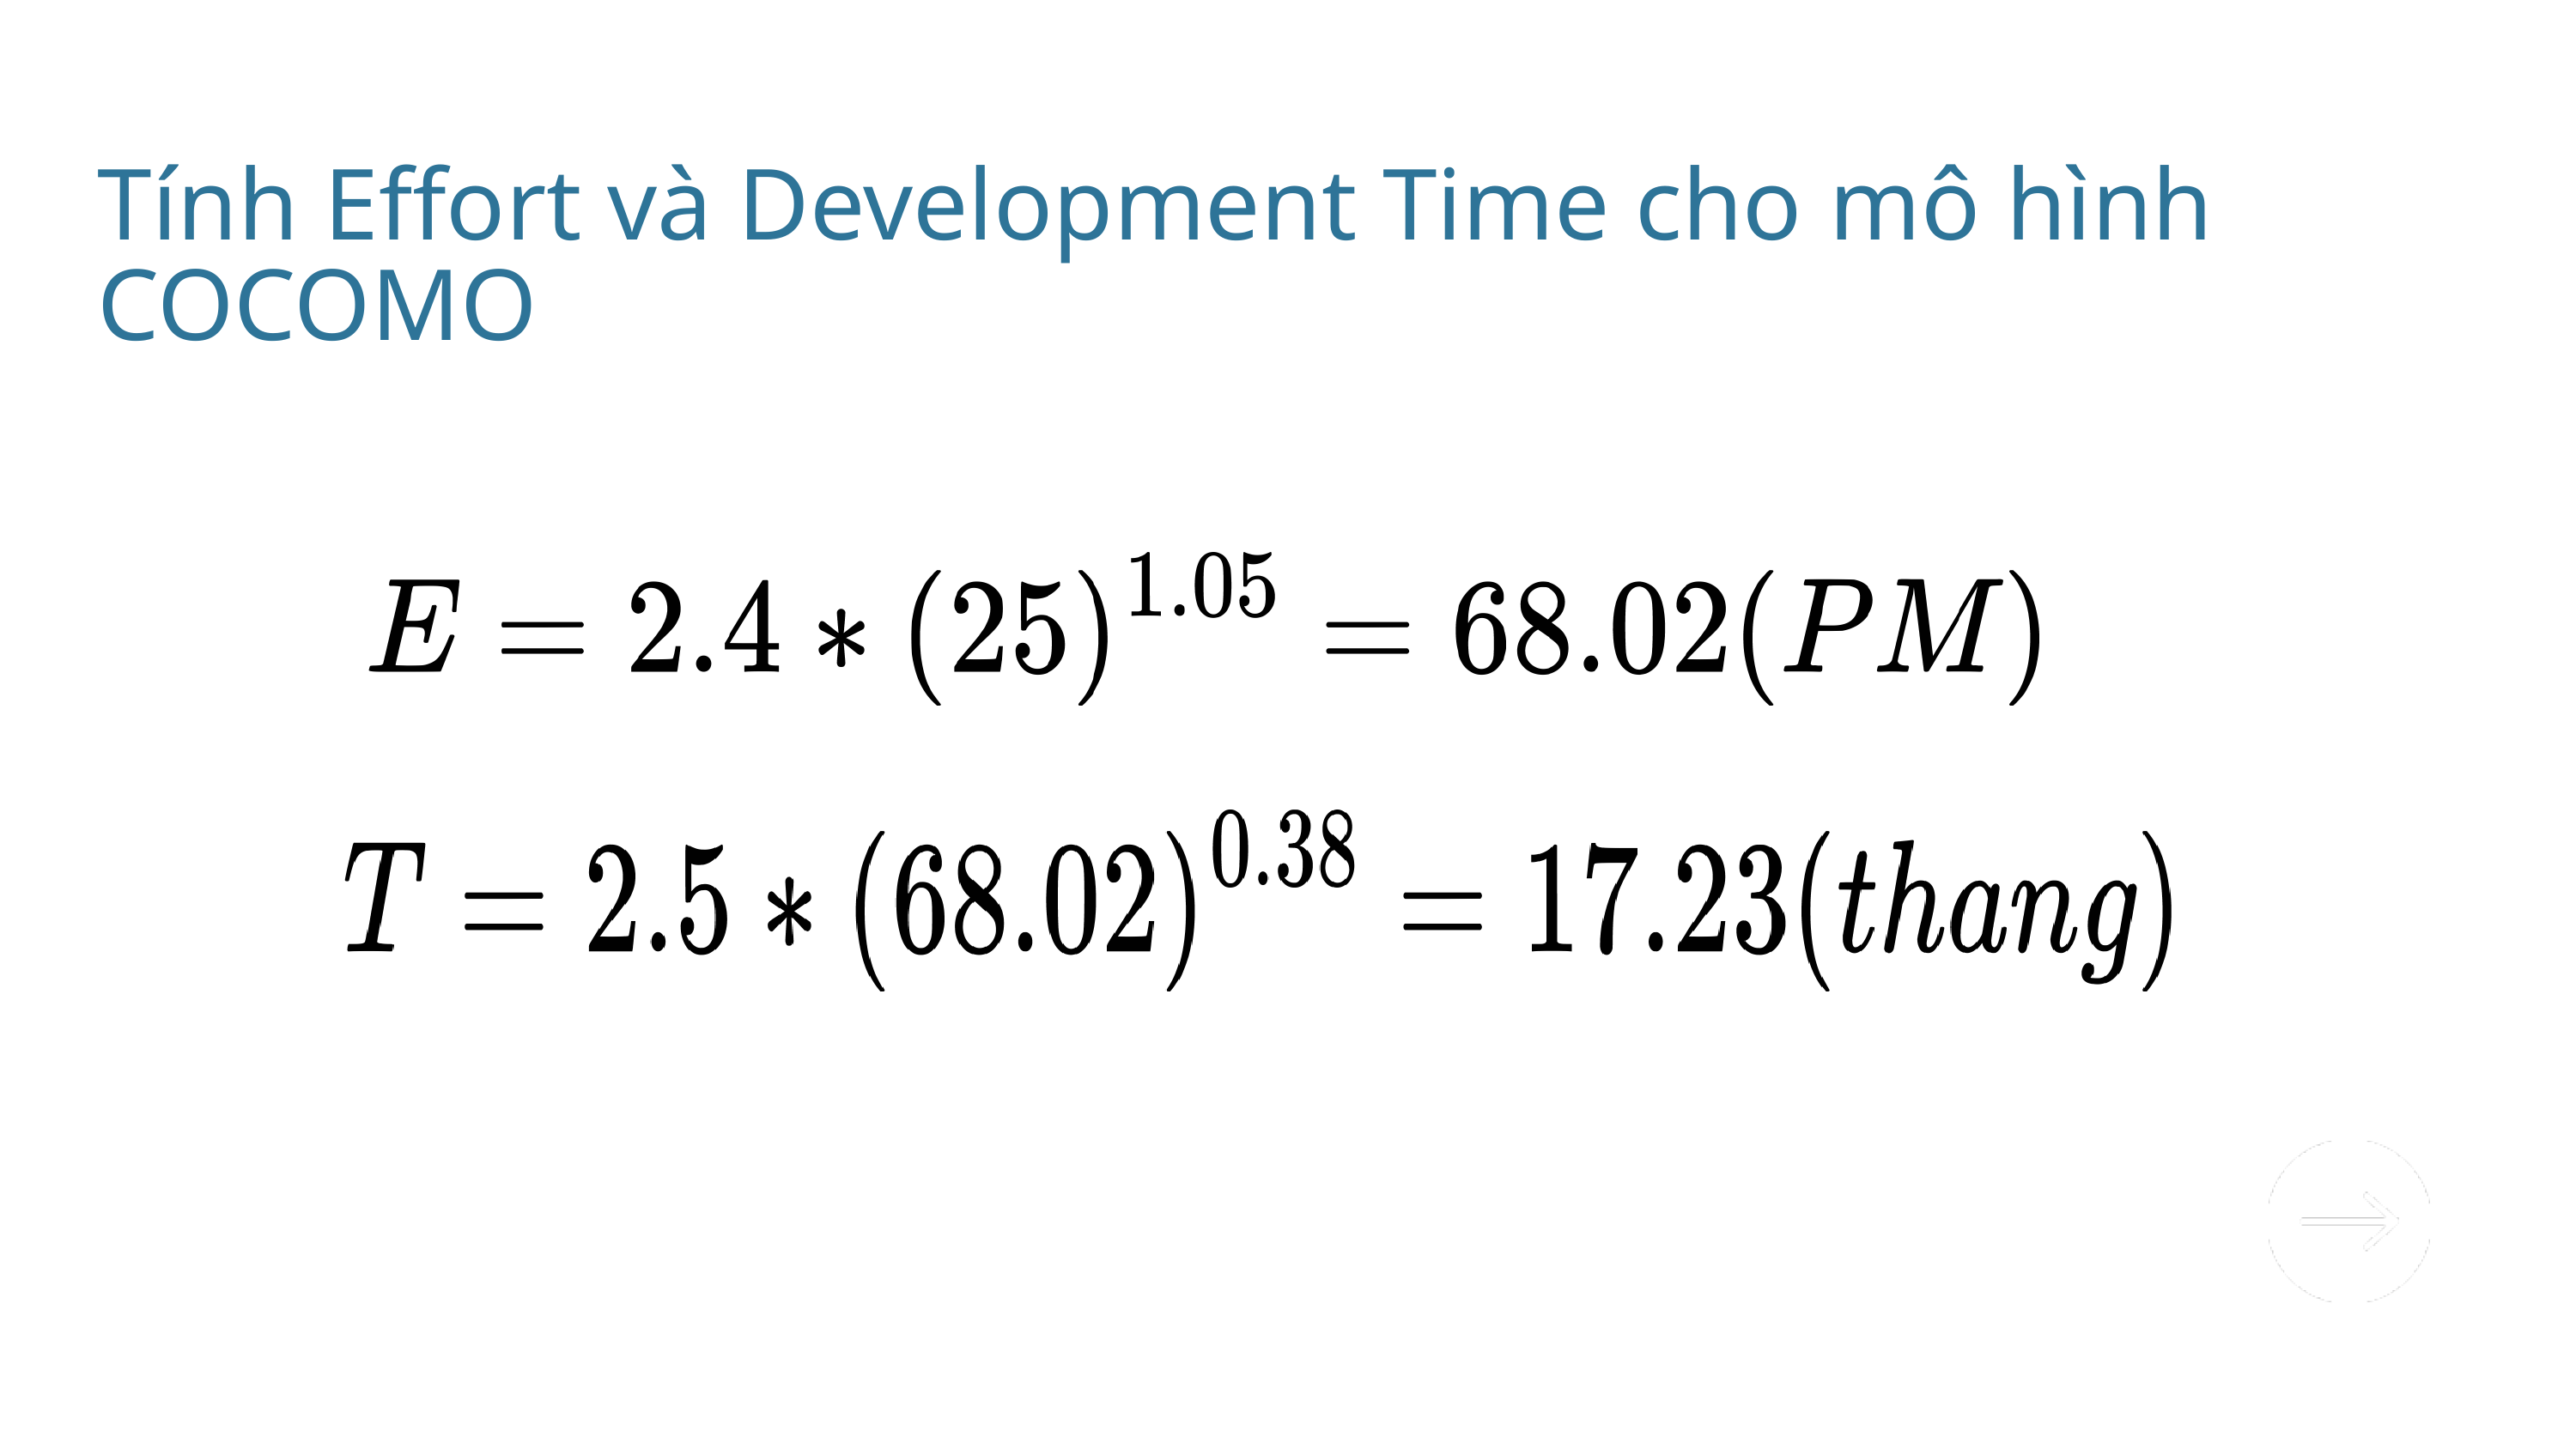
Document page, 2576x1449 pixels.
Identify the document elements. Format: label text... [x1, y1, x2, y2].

text_box Tính Effort và Development Time cho mô hình COCOMO [97, 158, 2482, 361]
picture [364, 552, 2050, 706]
text_box [2268, 1140, 2432, 1304]
picture [343, 809, 2183, 991]
